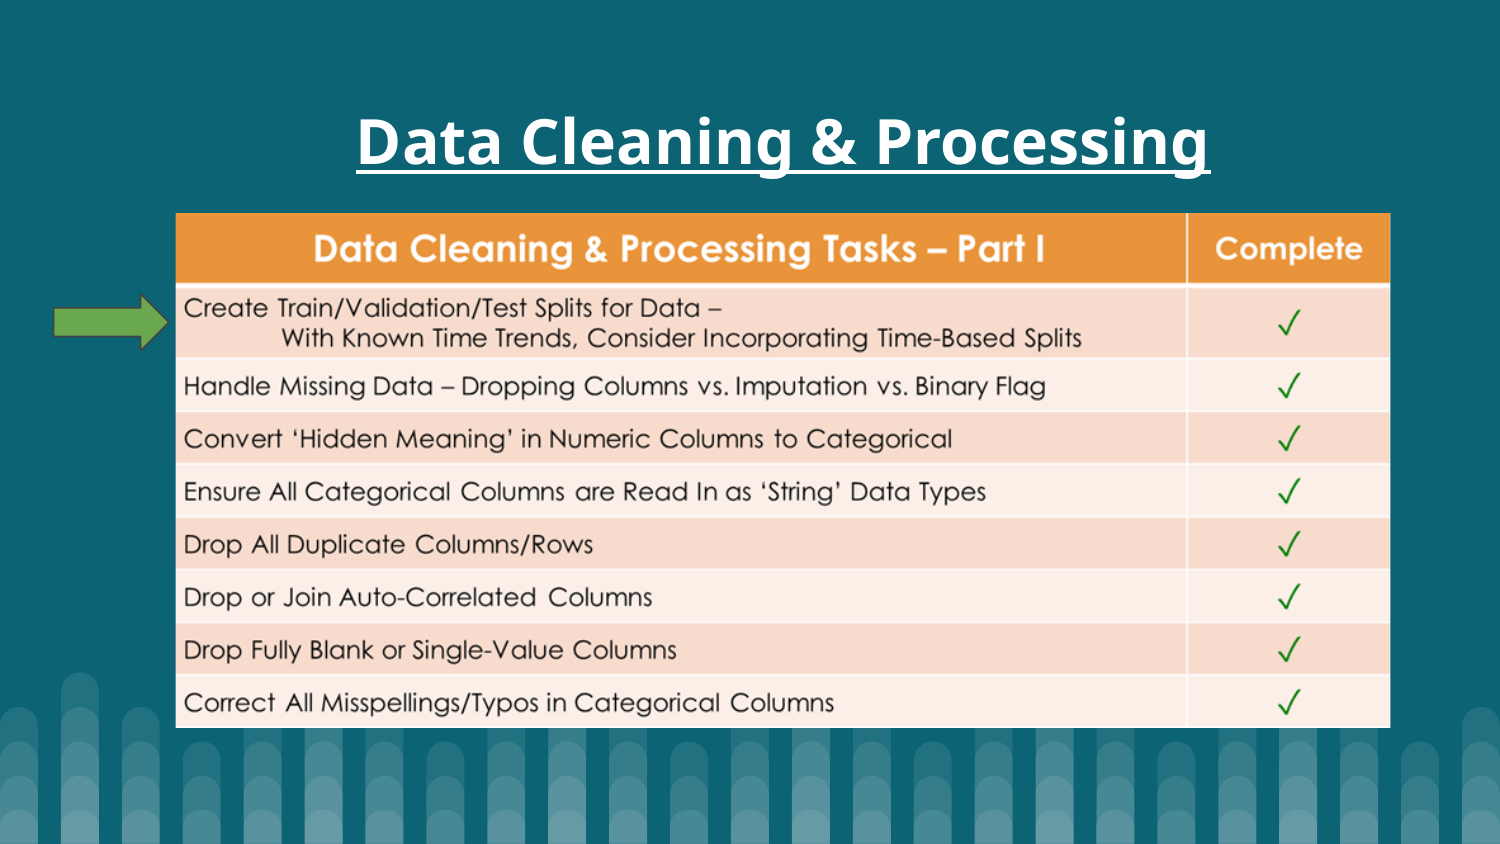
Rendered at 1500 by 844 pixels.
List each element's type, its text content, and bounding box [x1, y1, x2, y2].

text_box [53, 293, 170, 351]
picture [175, 213, 1391, 728]
text_box Data Cleaning & Processing [225, 87, 1341, 183]
